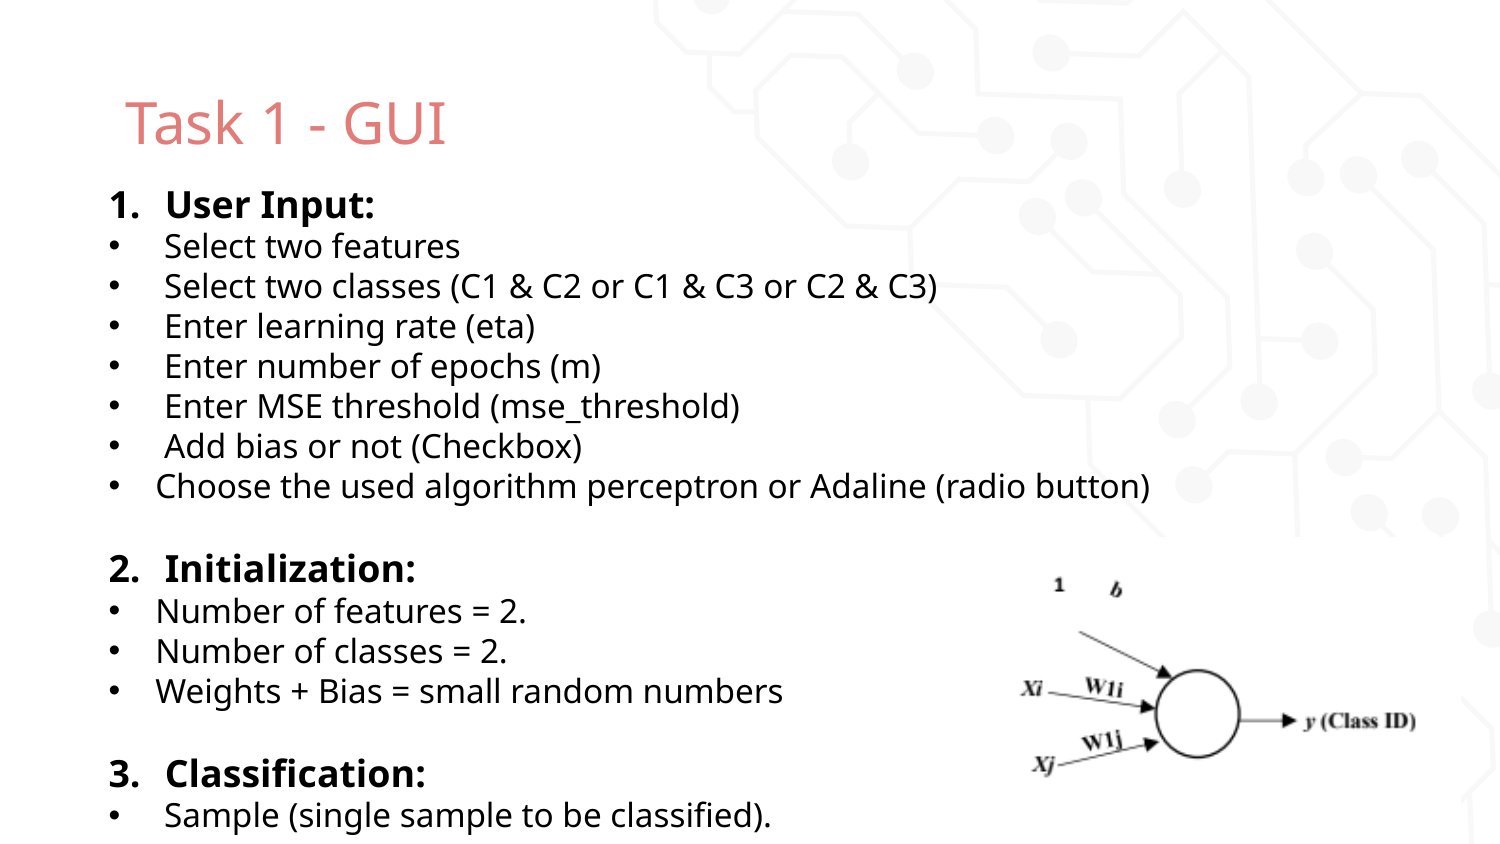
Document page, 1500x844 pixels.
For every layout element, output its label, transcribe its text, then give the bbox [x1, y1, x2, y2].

list User Input: Select two features Select two classes (C1 & C2 or C1 & C3 or C2 & C3) Enter learning rate (eta) Enter number of epochs (m) Enter MSE threshold (mse_threshold) Add bias or not (Checkbox) Choose the used algorithm perceptron or Adaline (radio button) Initialization: Number of features = 2. Number of classes = 2. Weights + Bias = small random numbers Classification: Sample (single sample to be classified). [93, 165, 1357, 727]
picture [985, 536, 1462, 844]
title Task 1 - GUI [110, 71, 1192, 166]
